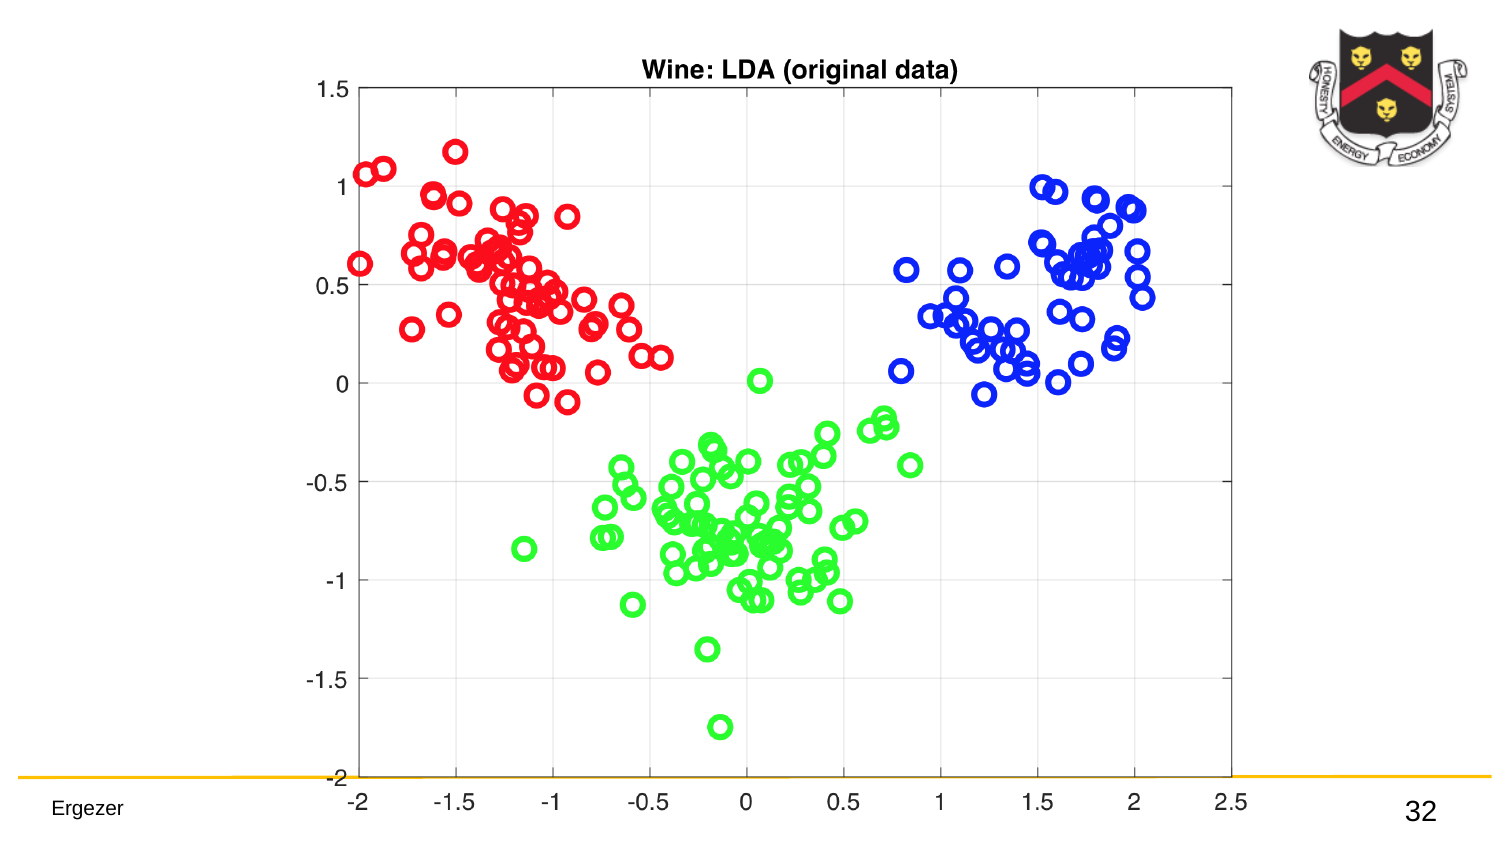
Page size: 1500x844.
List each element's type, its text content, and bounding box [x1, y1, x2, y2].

picture [212, 24, 1470, 844]
slide_number ‹#› [1389, 777, 1480, 842]
